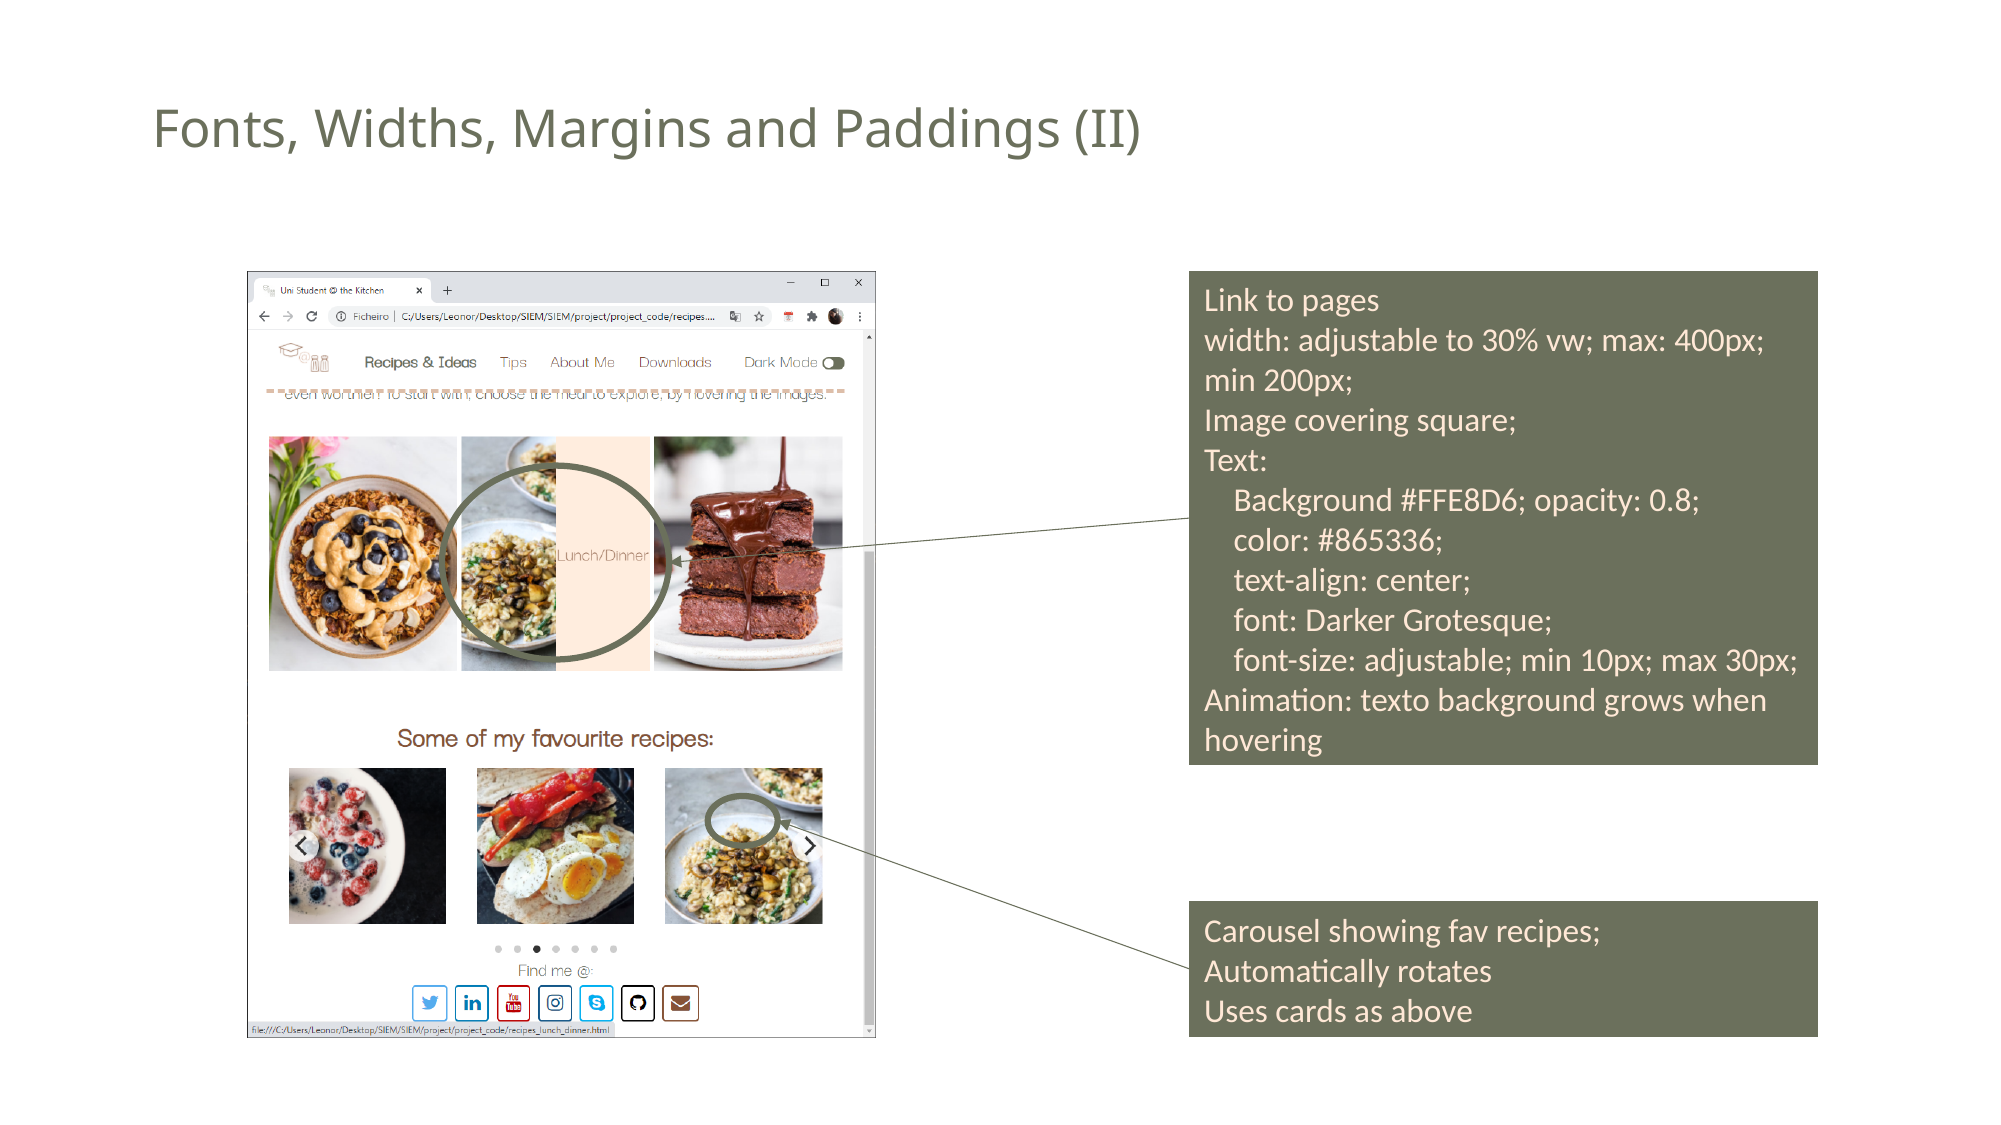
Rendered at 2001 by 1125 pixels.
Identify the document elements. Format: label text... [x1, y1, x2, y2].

text_box Carousel showing fav recipes; Automatically rotates Uses cards as above [1189, 901, 1818, 1037]
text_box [777, 820, 1190, 970]
text_box Link to pages width: adjustable to 30% vw; max: 400px; min 200px; Image covering square; Text: Background #FFE8D6; opacity: 0.8; color: #865336; text-align: center; font: Darker Grotesque; font-size: adjustable; min 10px; max 30px; Animation: texto background grows when hovering [1189, 271, 1818, 765]
title Fonts, Widths, Margins and Paddings (II) [137, 94, 1863, 168]
picture [247, 271, 876, 1038]
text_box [669, 521, 1190, 563]
